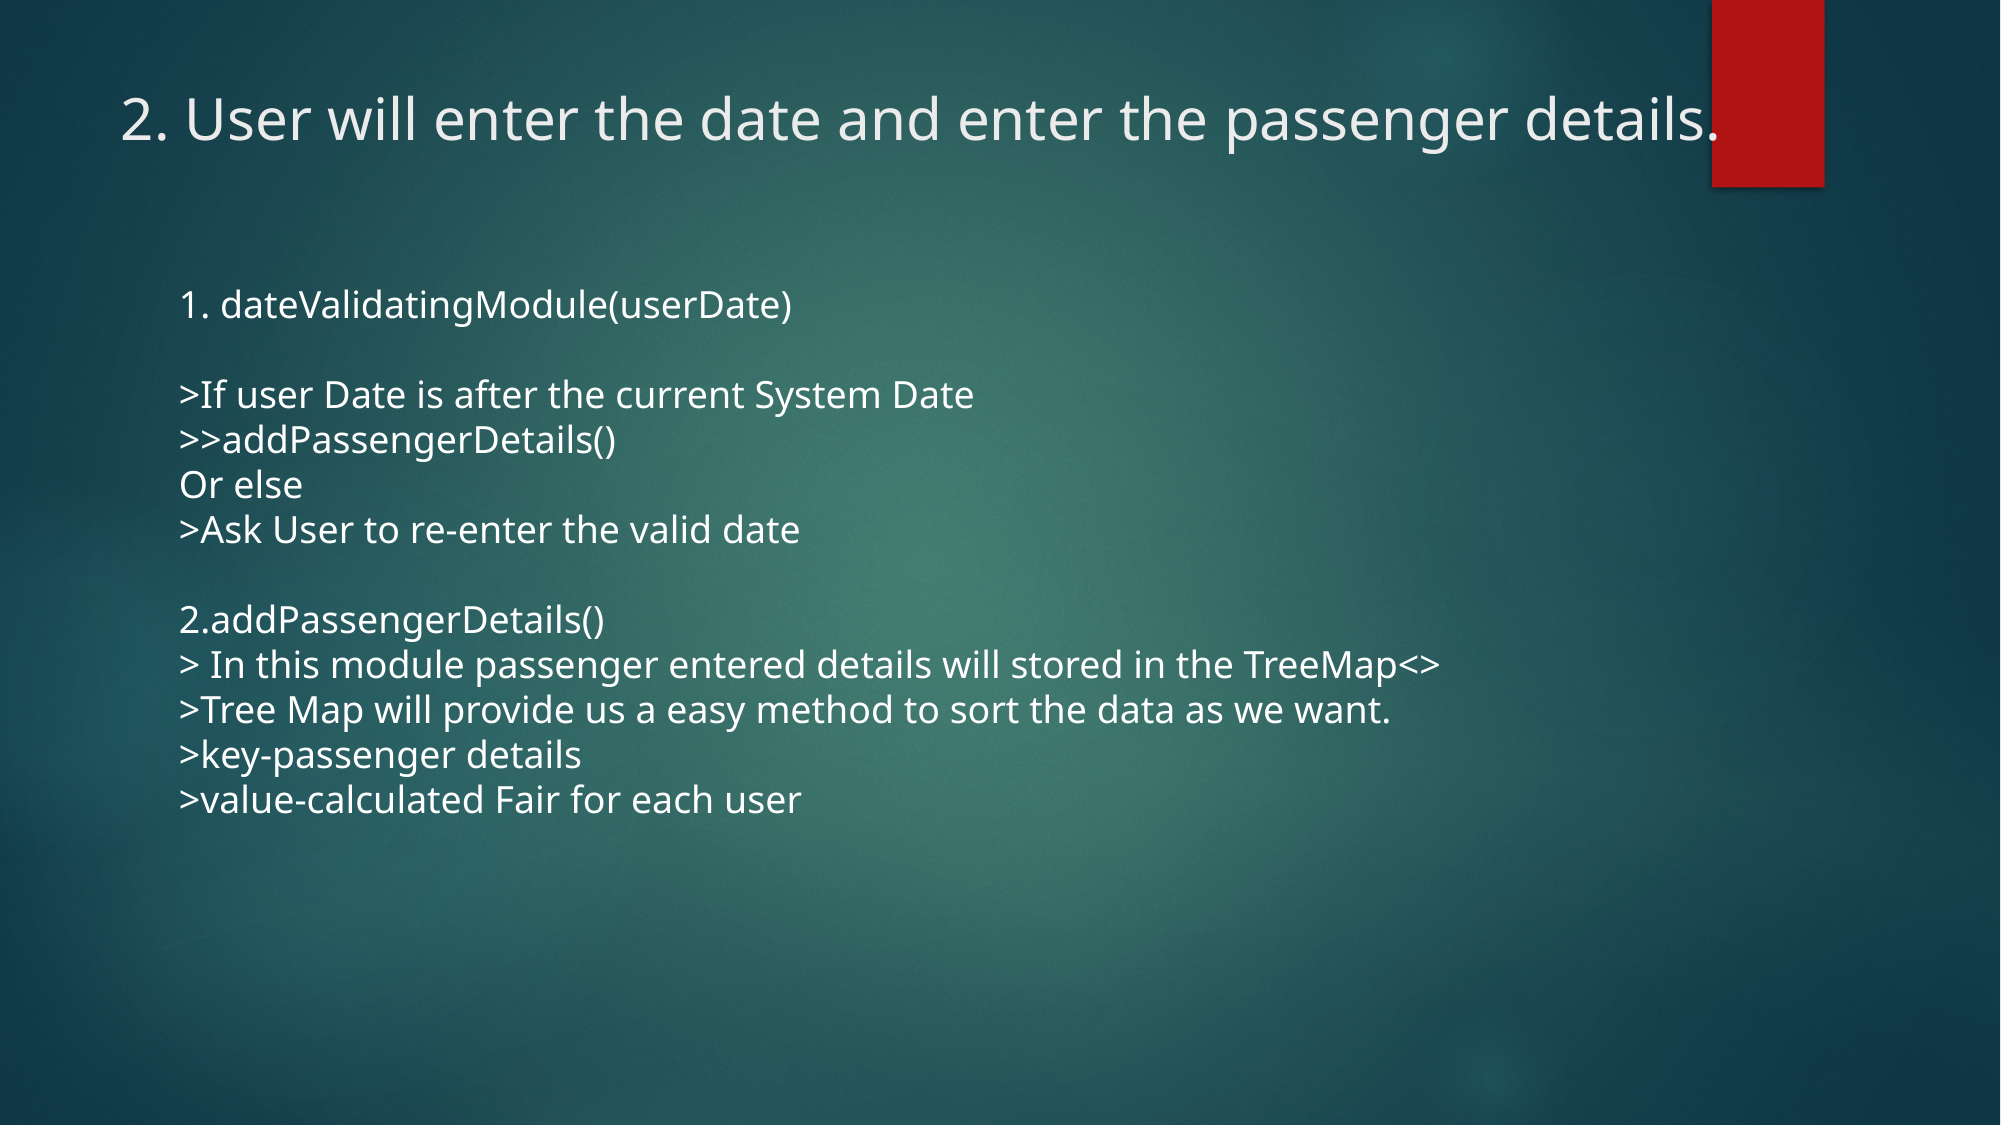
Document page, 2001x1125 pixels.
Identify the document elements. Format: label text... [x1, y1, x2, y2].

text_box 1. dateValidatingModule(userDate) >If user Date is after the current System Date >>addPassengerDetails() Or else >Ask User to re-enter the valid date 2.addPassengerDetails() > In this module passenger entered details will stored in the TreeMap<> >Tree Map will provide us a easy method to sort the data as we want. >key-passenger details >value-calculated Fair for each user [164, 273, 1709, 829]
picture [0, 0, 2001, 1125]
text_box 2. User will enter the date and enter the passenger details. [106, 74, 1773, 304]
